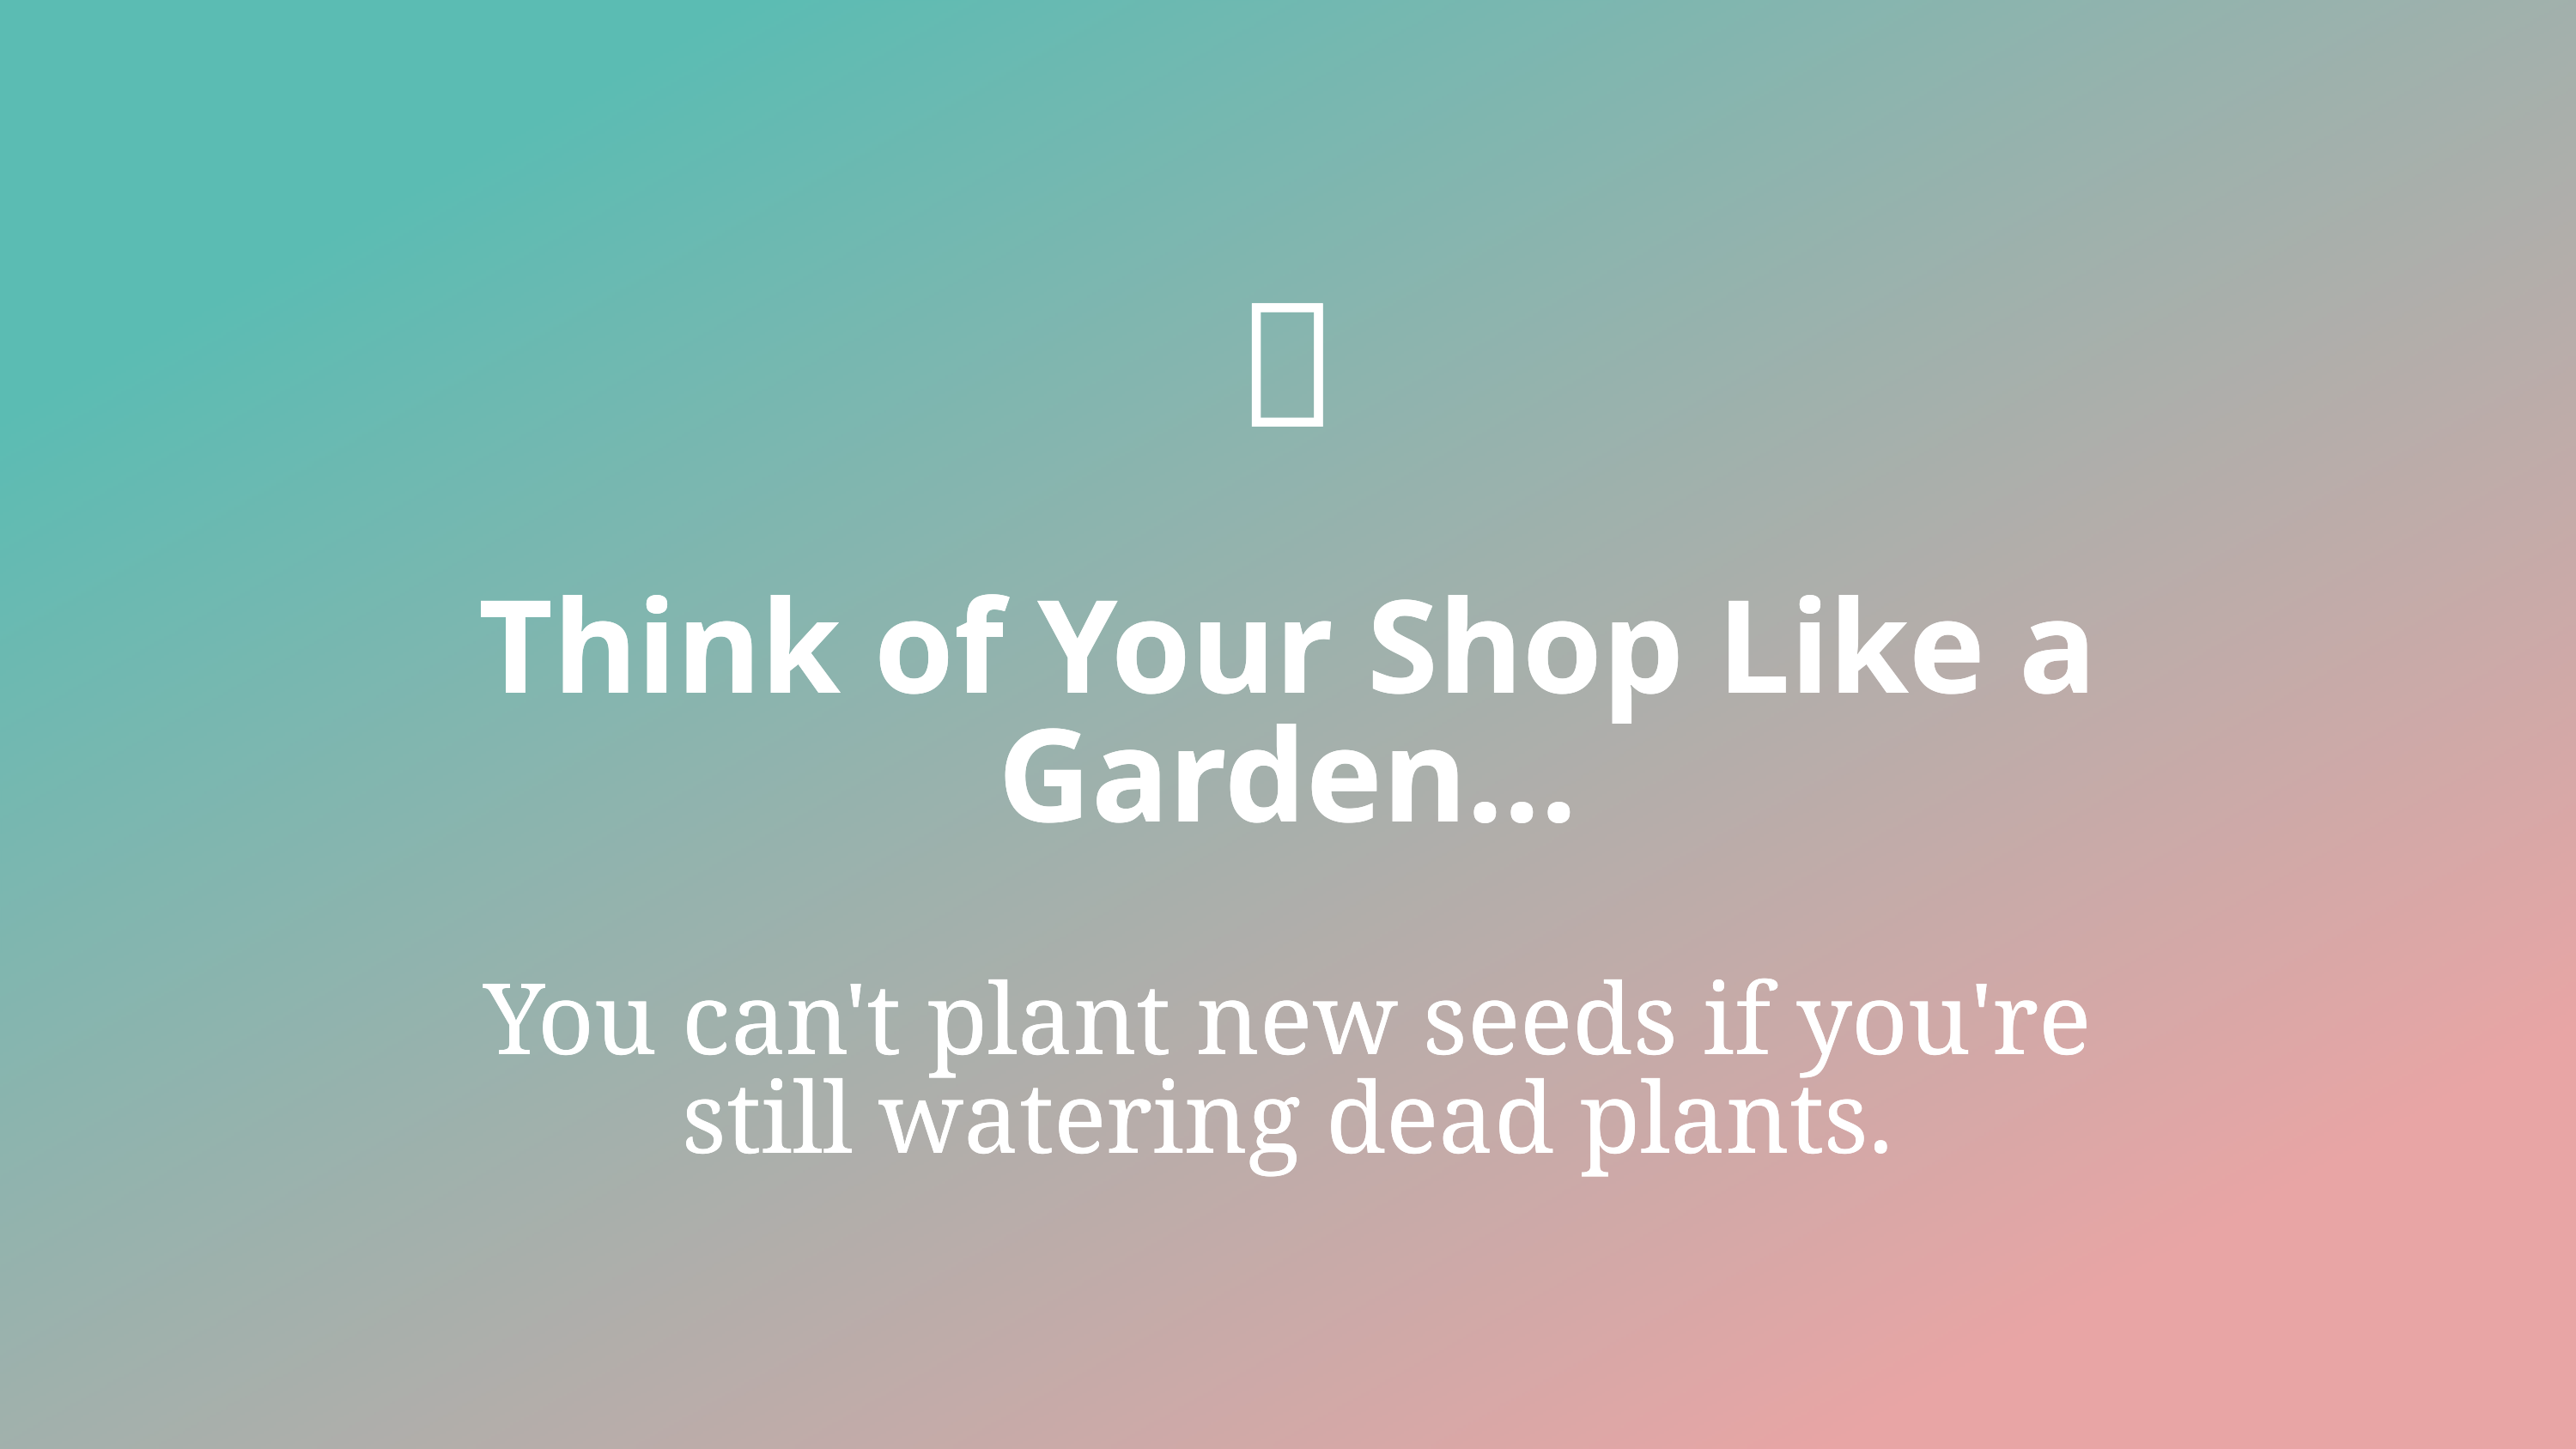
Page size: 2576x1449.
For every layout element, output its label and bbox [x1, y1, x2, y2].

text_box [397, 269, 2179, 1179]
text_box [0, 0, 2576, 1449]
